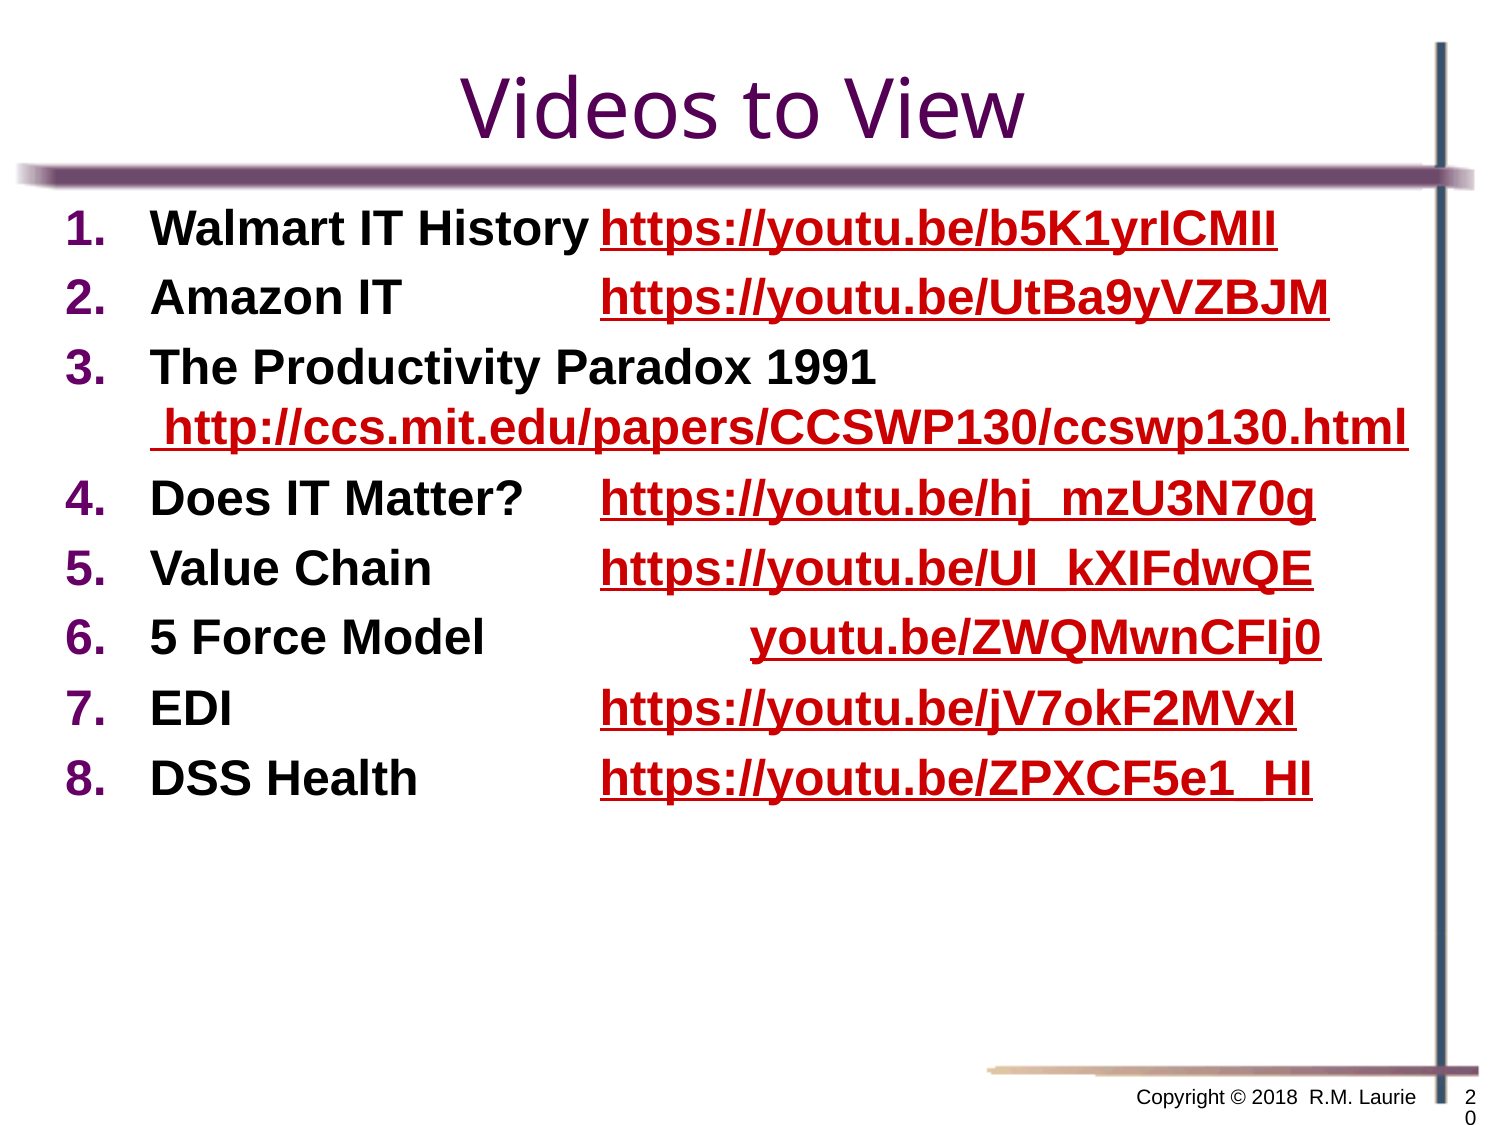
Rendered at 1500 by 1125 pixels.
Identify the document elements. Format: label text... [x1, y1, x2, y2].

title Videos to View [50, 11, 1438, 163]
list Walmart IT History https://youtu.be/b5K1yrICMII Amazon IT https://youtu.be/UtBa9yVZBJM The Productivity Paradox 1991 http://ccs.mit.edu/papers/CCSWP130/ccswp130.html Does IT Matter? https://youtu.be/hj_mzU3N70g Value Chain https://youtu.be/Ul_kXIFdwQE 5 Force Model youtu.be/ZWQMwnCFIj0 EDI https://youtu.be/jV7okF2MVxI DSS Health https://youtu.be/ZPXCF5e1_HI [50, 187, 1438, 1075]
picture [0, 0, 1500, 1125]
footer Copyright © 2018 R.M. Laurie [956, 1070, 1432, 1121]
slide_number 20 [1449, 1070, 1500, 1121]
